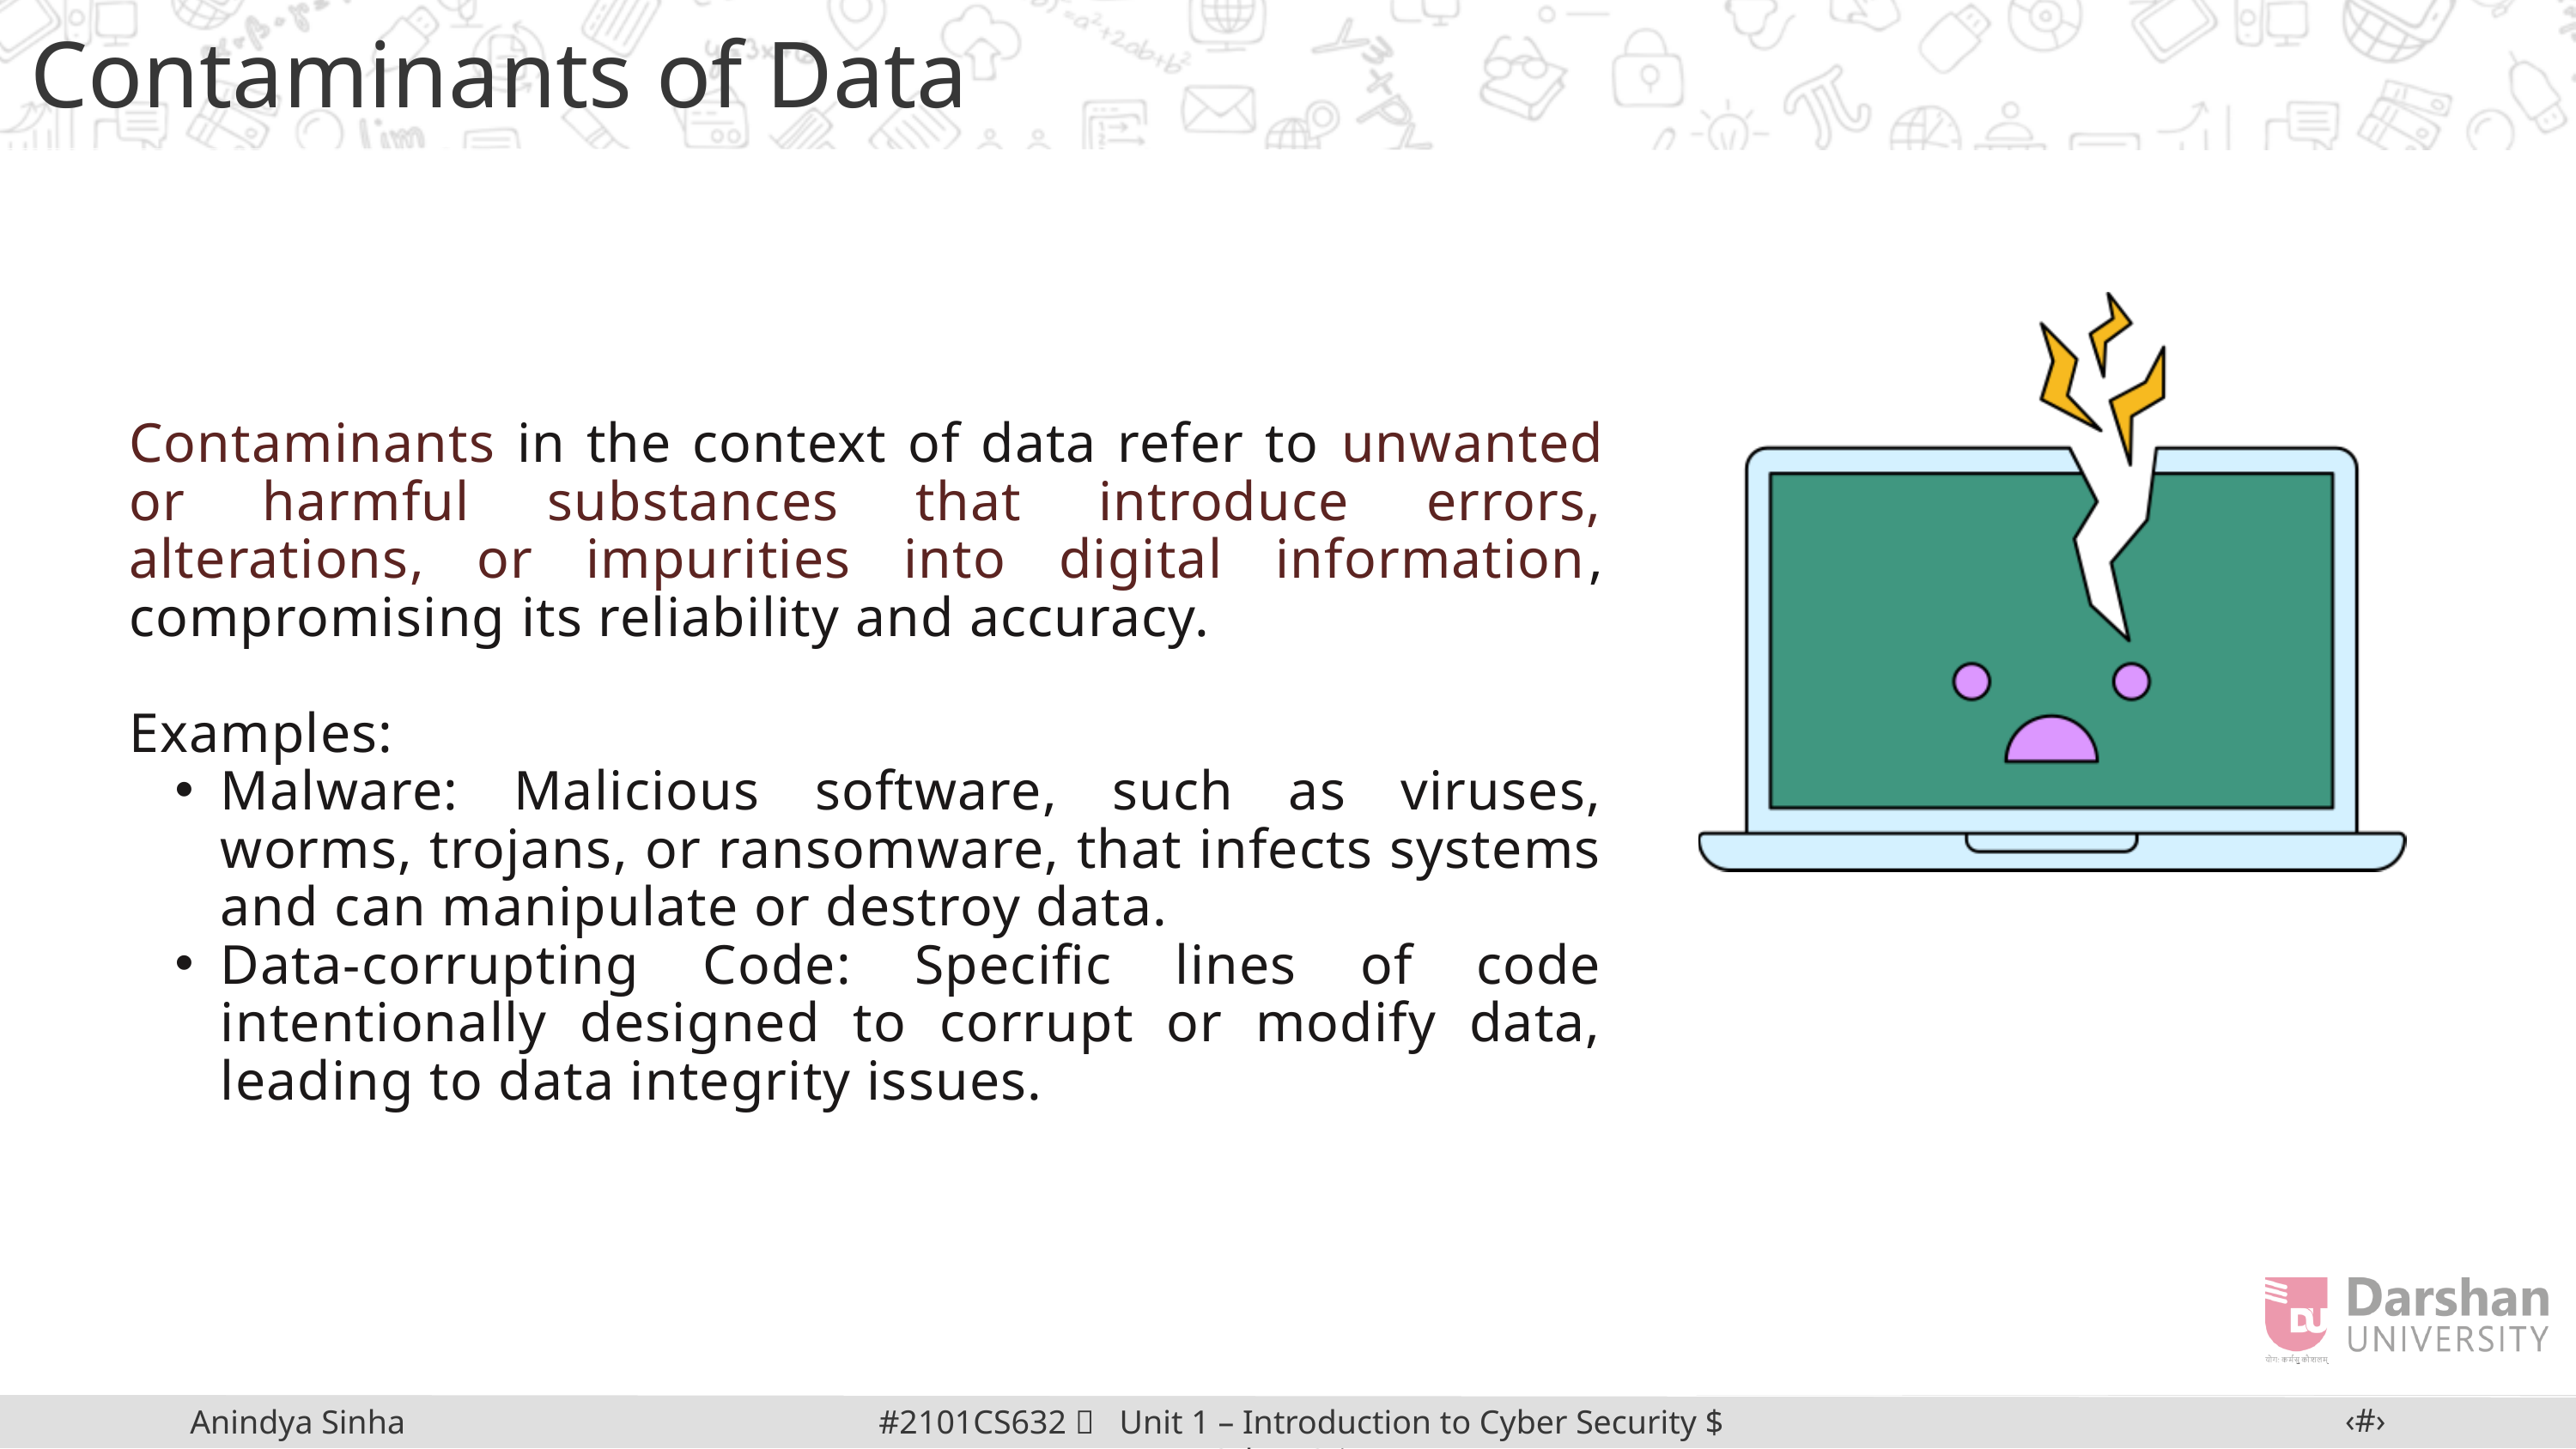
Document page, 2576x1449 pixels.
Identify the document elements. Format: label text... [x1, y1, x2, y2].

text_box [1698, 292, 2407, 872]
text_box Contaminants of Data [30, 27, 2546, 126]
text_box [2264, 1276, 2549, 1364]
text_box [0, 0, 2576, 150]
text_box Contaminants in the context of data refer to unwanted or harmful substances that introduce errors, alterations, or impurities into digital information, compromising its reliability and accuracy. Examples: Malware: Malicious software, such as viruses, worms, trojans, or ransomware, that infects systems and can manipulate or destroy data. Data-corrupting Code: Specific lines of code intentionally designed to corrupt or modify data, leading to data integrity issues. [129, 415, 1605, 1169]
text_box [0, 1394, 2576, 1449]
